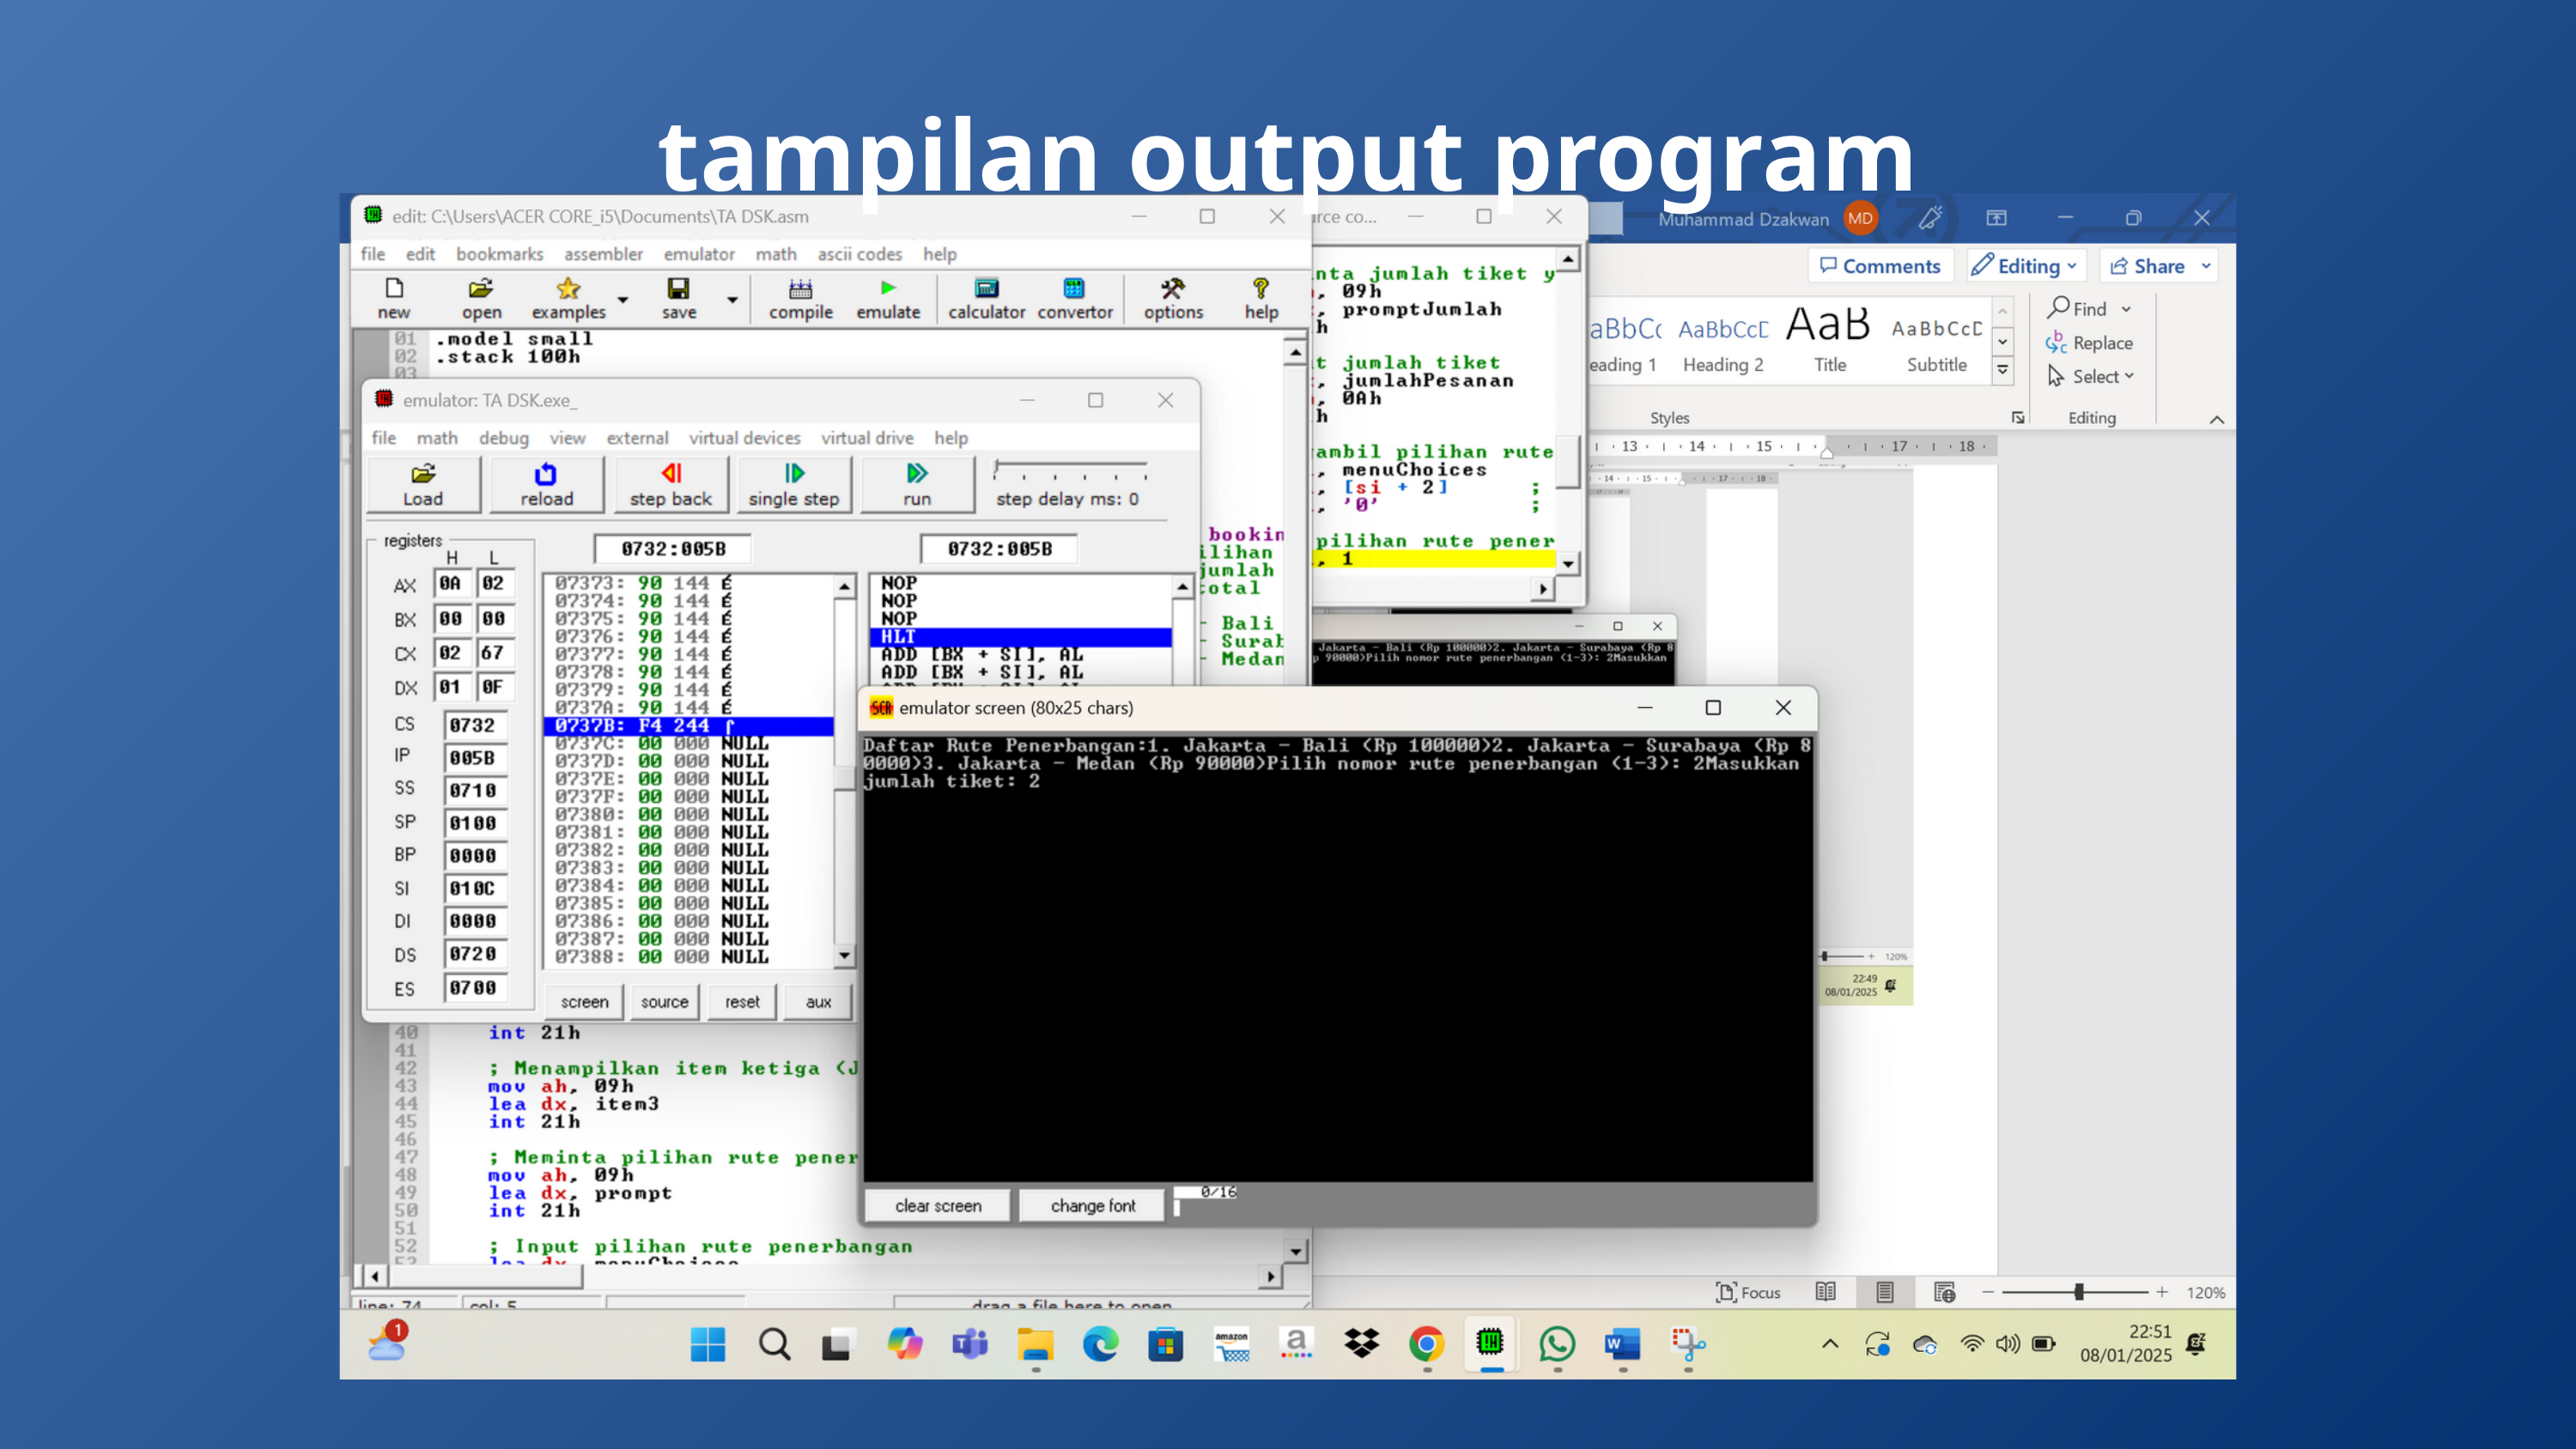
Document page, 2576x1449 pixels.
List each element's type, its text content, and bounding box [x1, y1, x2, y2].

text_box tampilan output program [318, 72, 2258, 211]
text_box [339, 211, 2237, 1379]
